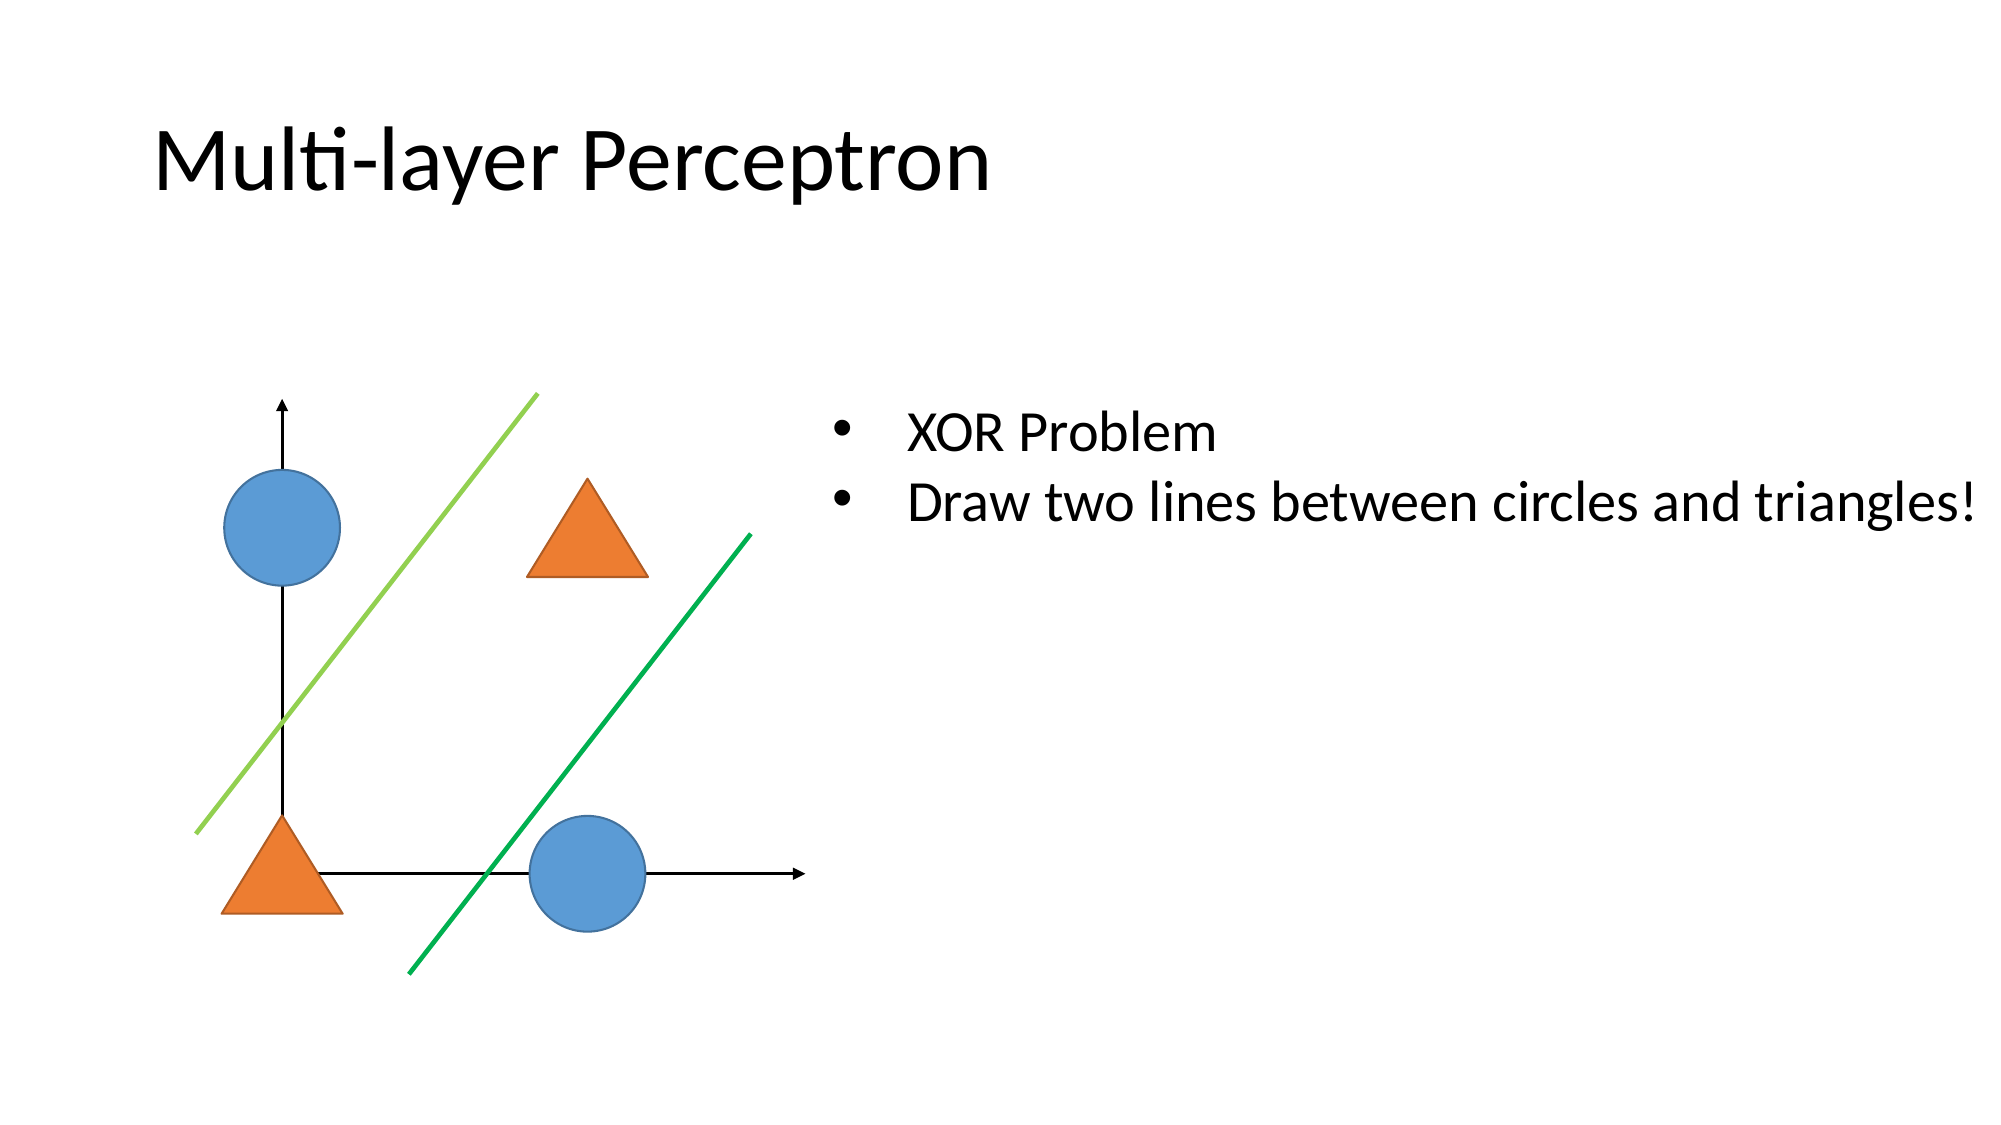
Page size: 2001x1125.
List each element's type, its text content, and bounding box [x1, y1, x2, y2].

text_box XOR Problem Draw two lines between circles and triangles! [817, 385, 1994, 540]
text_box [552, 477, 623, 533]
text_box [408, 533, 751, 975]
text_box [195, 393, 538, 834]
text_box [220, 834, 344, 915]
title Multi-layer Perceptron [137, 45, 1863, 263]
